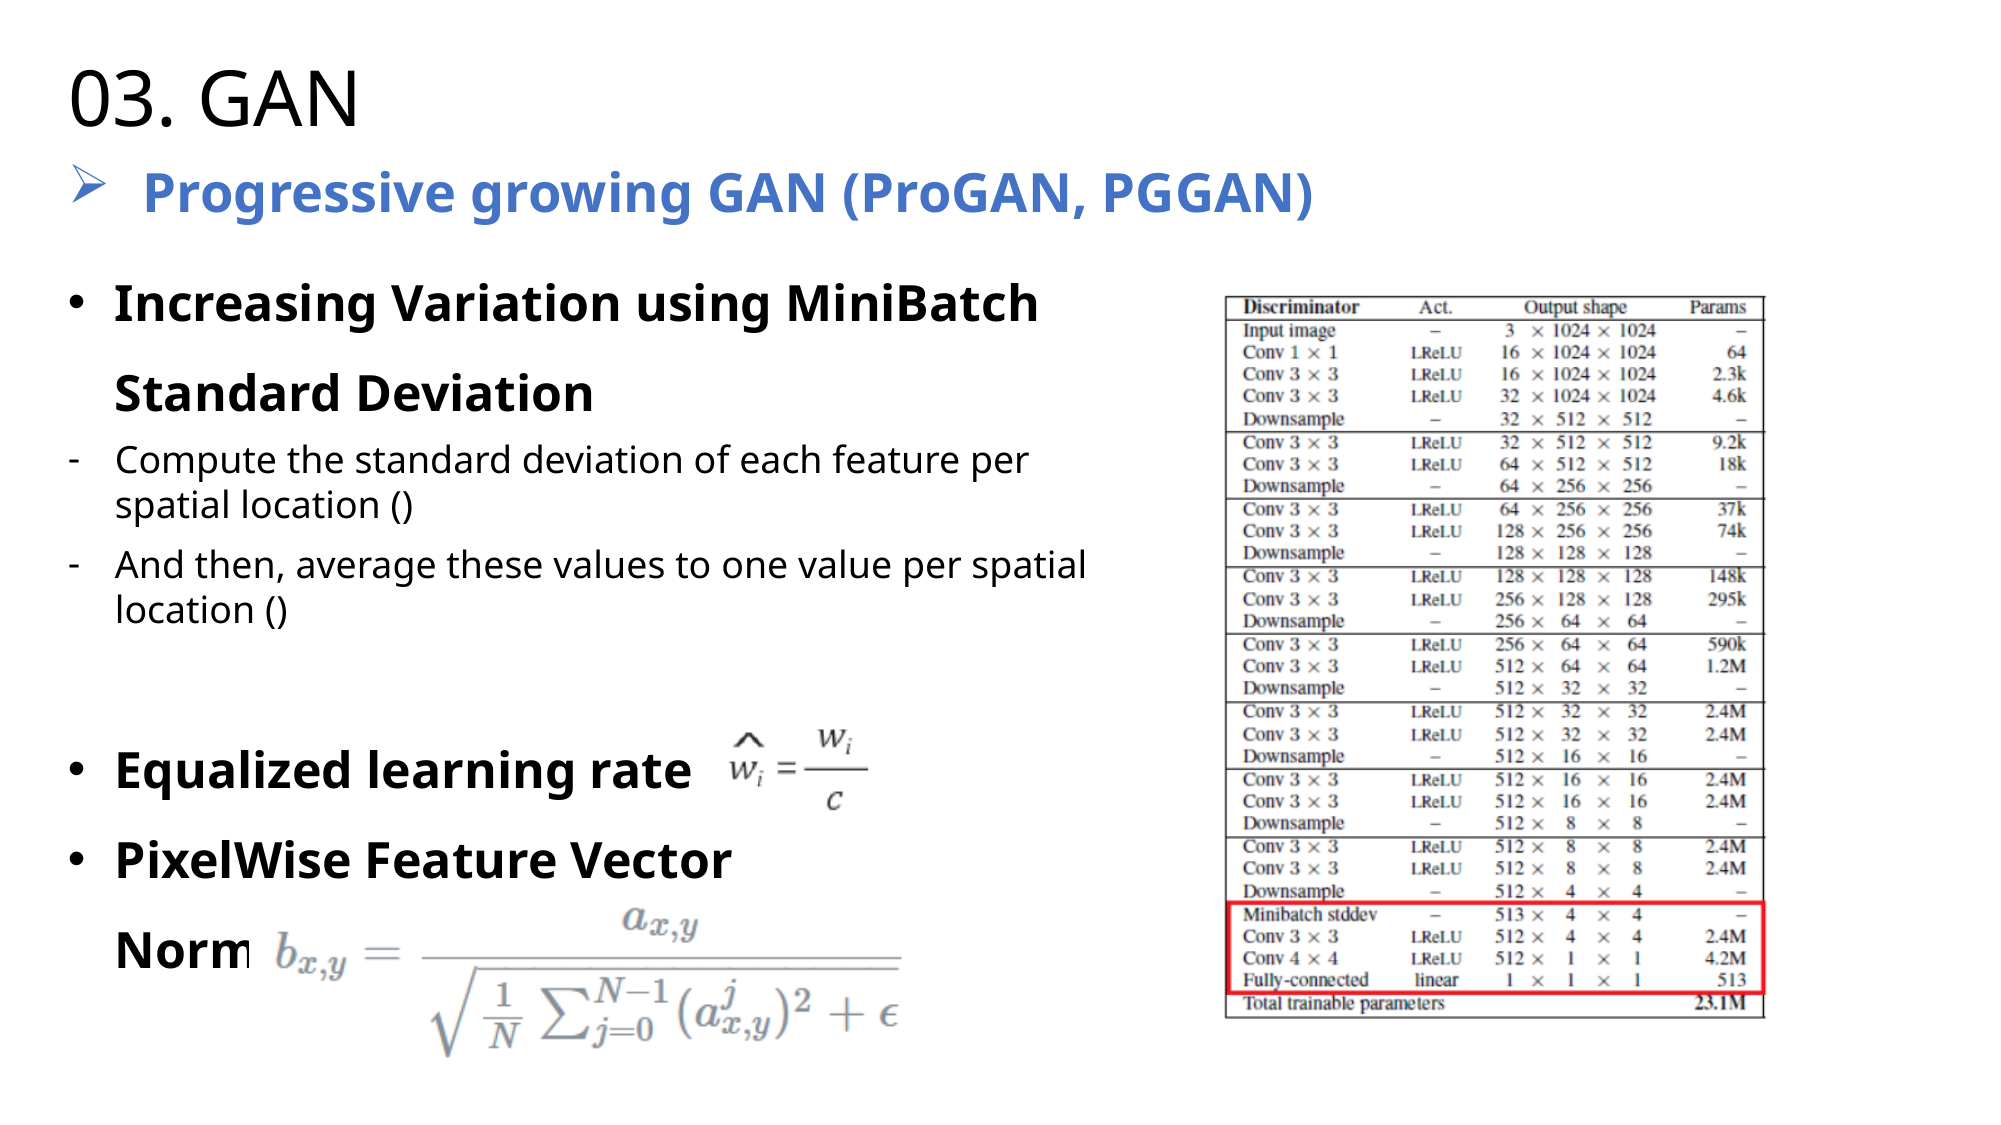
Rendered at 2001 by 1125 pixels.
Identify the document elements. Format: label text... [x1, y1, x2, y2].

text_box 03. GAN [53, 51, 1947, 151]
text_box Equalized learning rate PixelWise Feature Vector Normalization [53, 700, 1108, 986]
picture [1213, 291, 1768, 1029]
picture [249, 903, 911, 1074]
picture [713, 717, 882, 824]
text_box Progressive growing GAN (ProGAN, PGGAN) [53, 150, 1374, 231]
